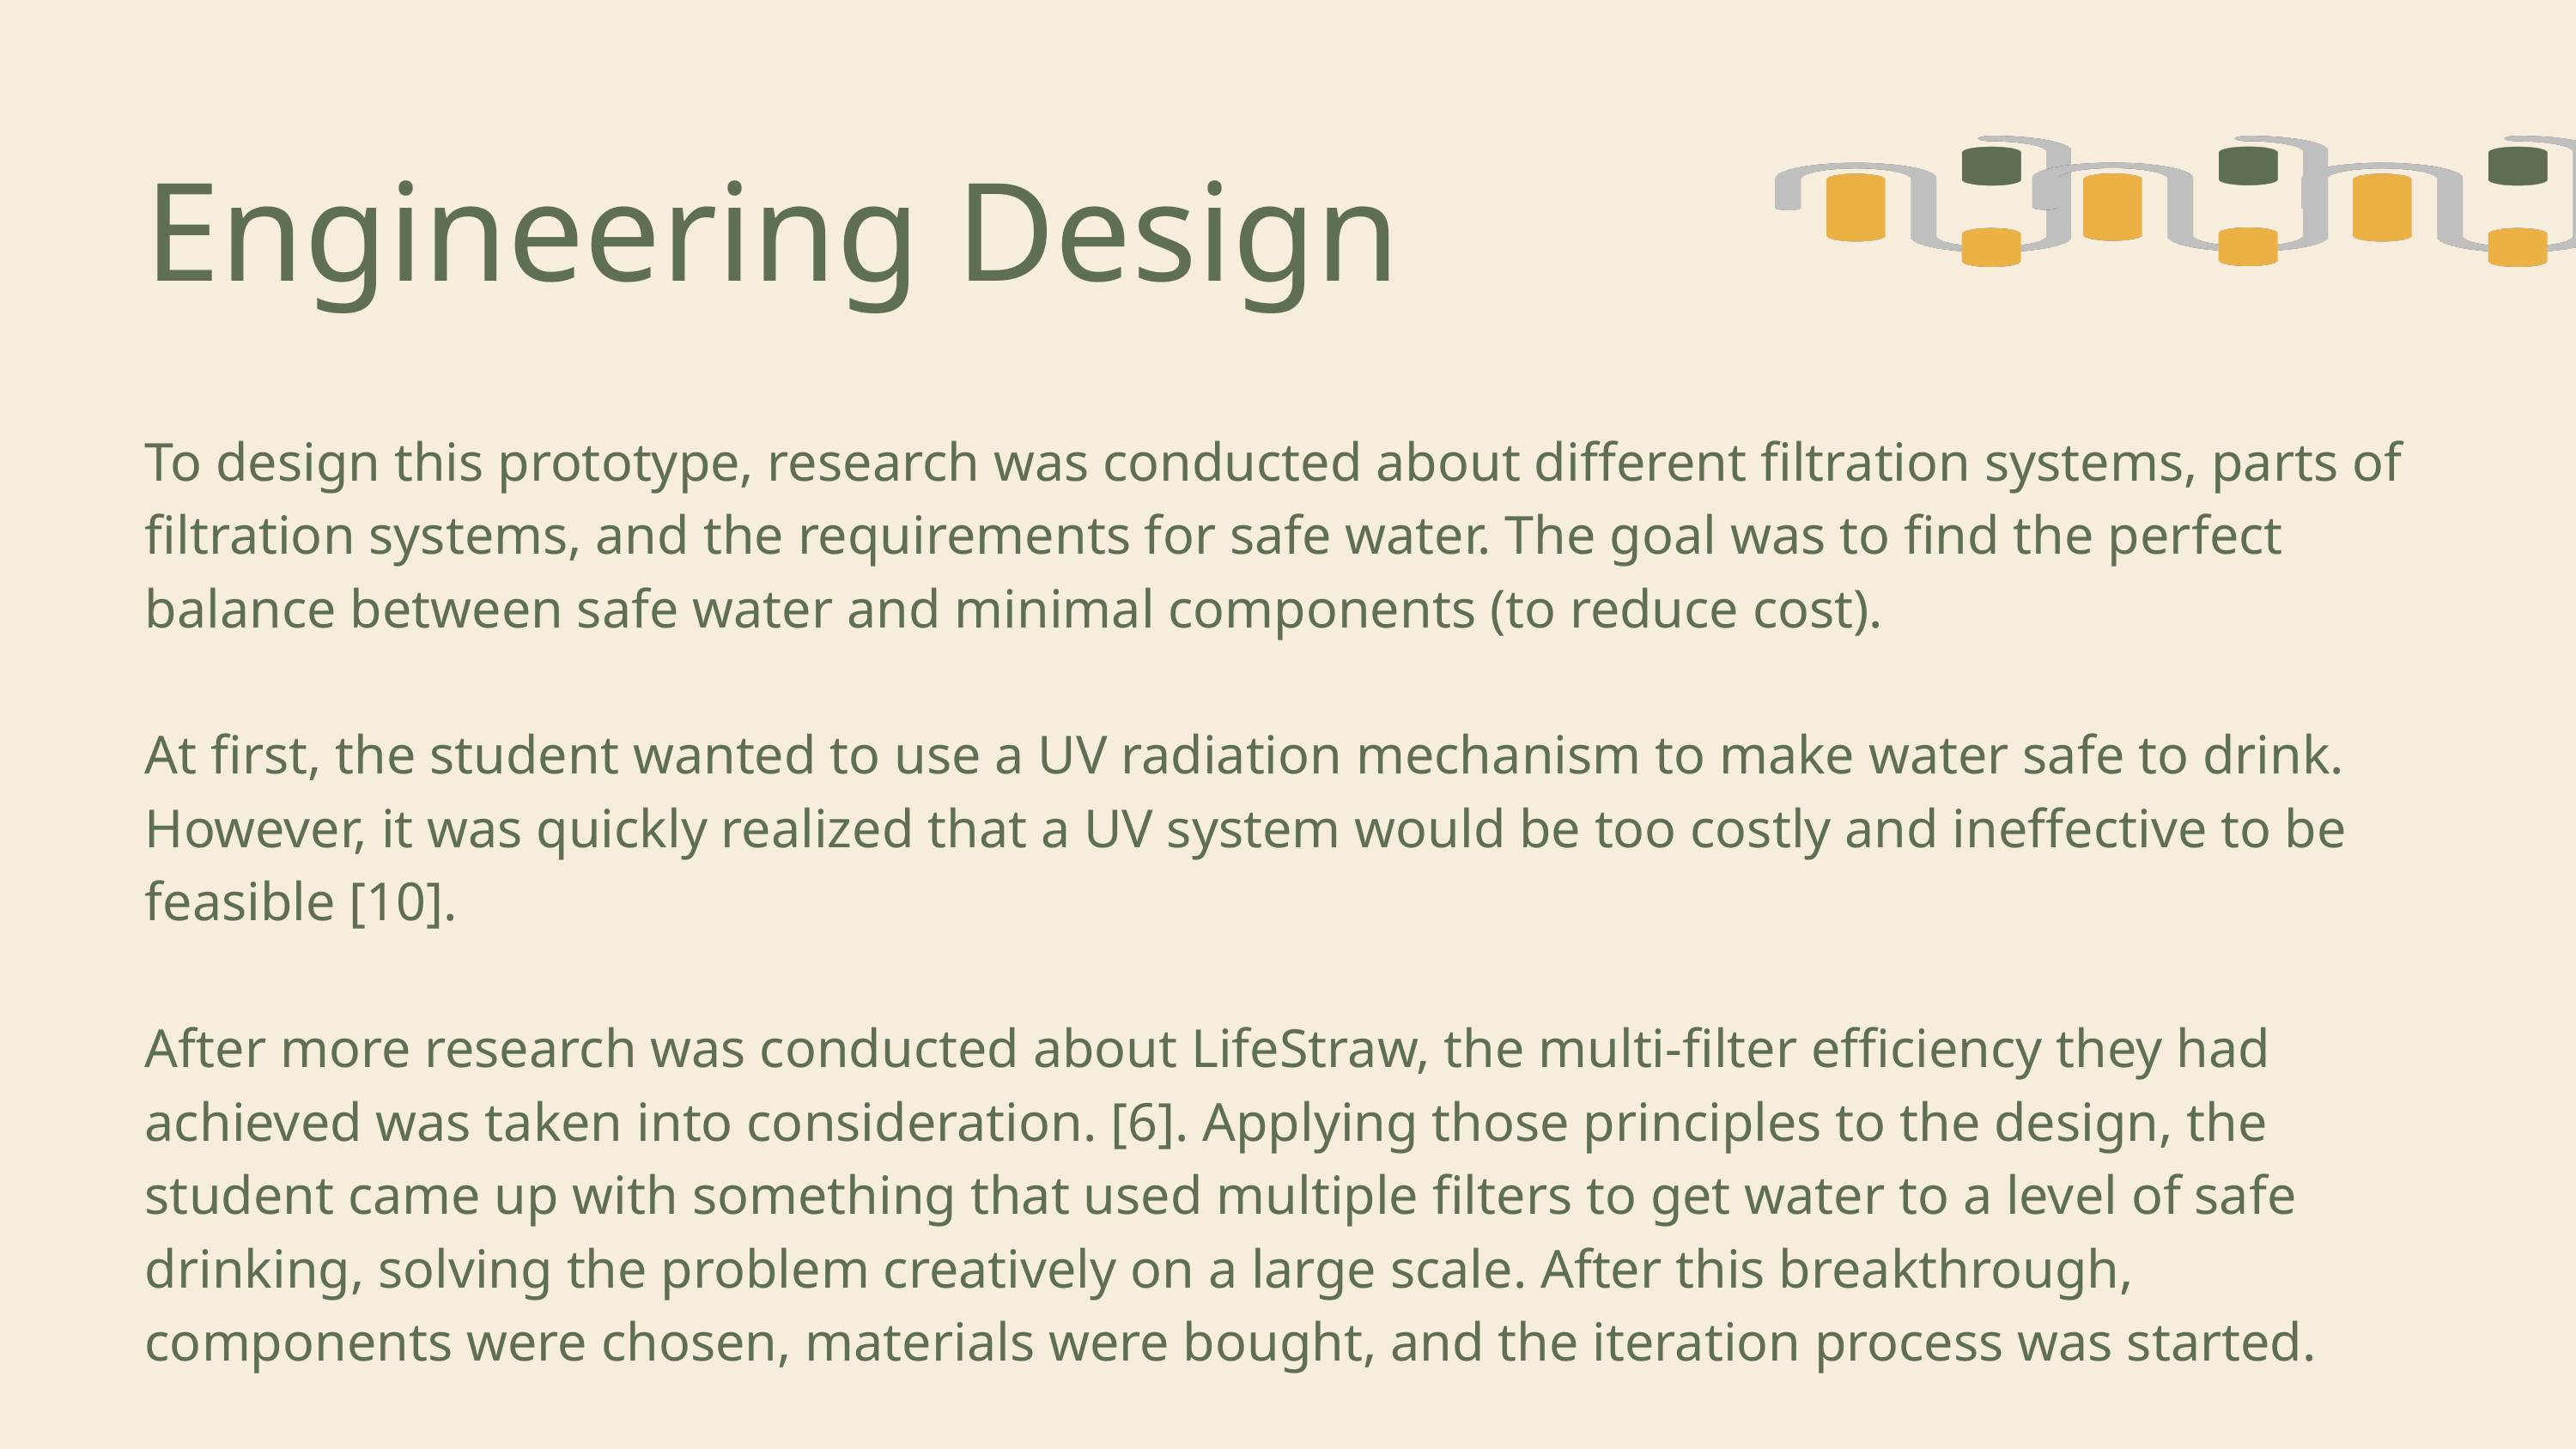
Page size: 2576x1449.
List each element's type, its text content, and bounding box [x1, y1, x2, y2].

text_box [2032, 136, 2329, 266]
text_box Engineering Design [144, 143, 2432, 308]
text_box To design this prototype, research was conducted about different filtration systems, parts of filtration systems, and the requirements for safe water. The goal was to find the perfect balance between safe water and minimal components (to reduce cost). At first, the student wanted to use a UV radiation mechanism to make water safe to drink. However, it was quickly realized that a UV system would be too costly and ineffective to be feasible [10]. After more research was conducted about LifeStraw, the multi-filter efficiency they had achieved was taken into consideration. [6]. Applying those principles to the design, the student came up with something that used multiple filters to get water to a level of safe drinking, solving the problem creatively on a large scale. After this breakthrough, components were chosen, materials were bought, and the iteration process was started. [144, 417, 2450, 1372]
text_box [1775, 136, 2072, 267]
text_box [2329, 136, 2576, 267]
